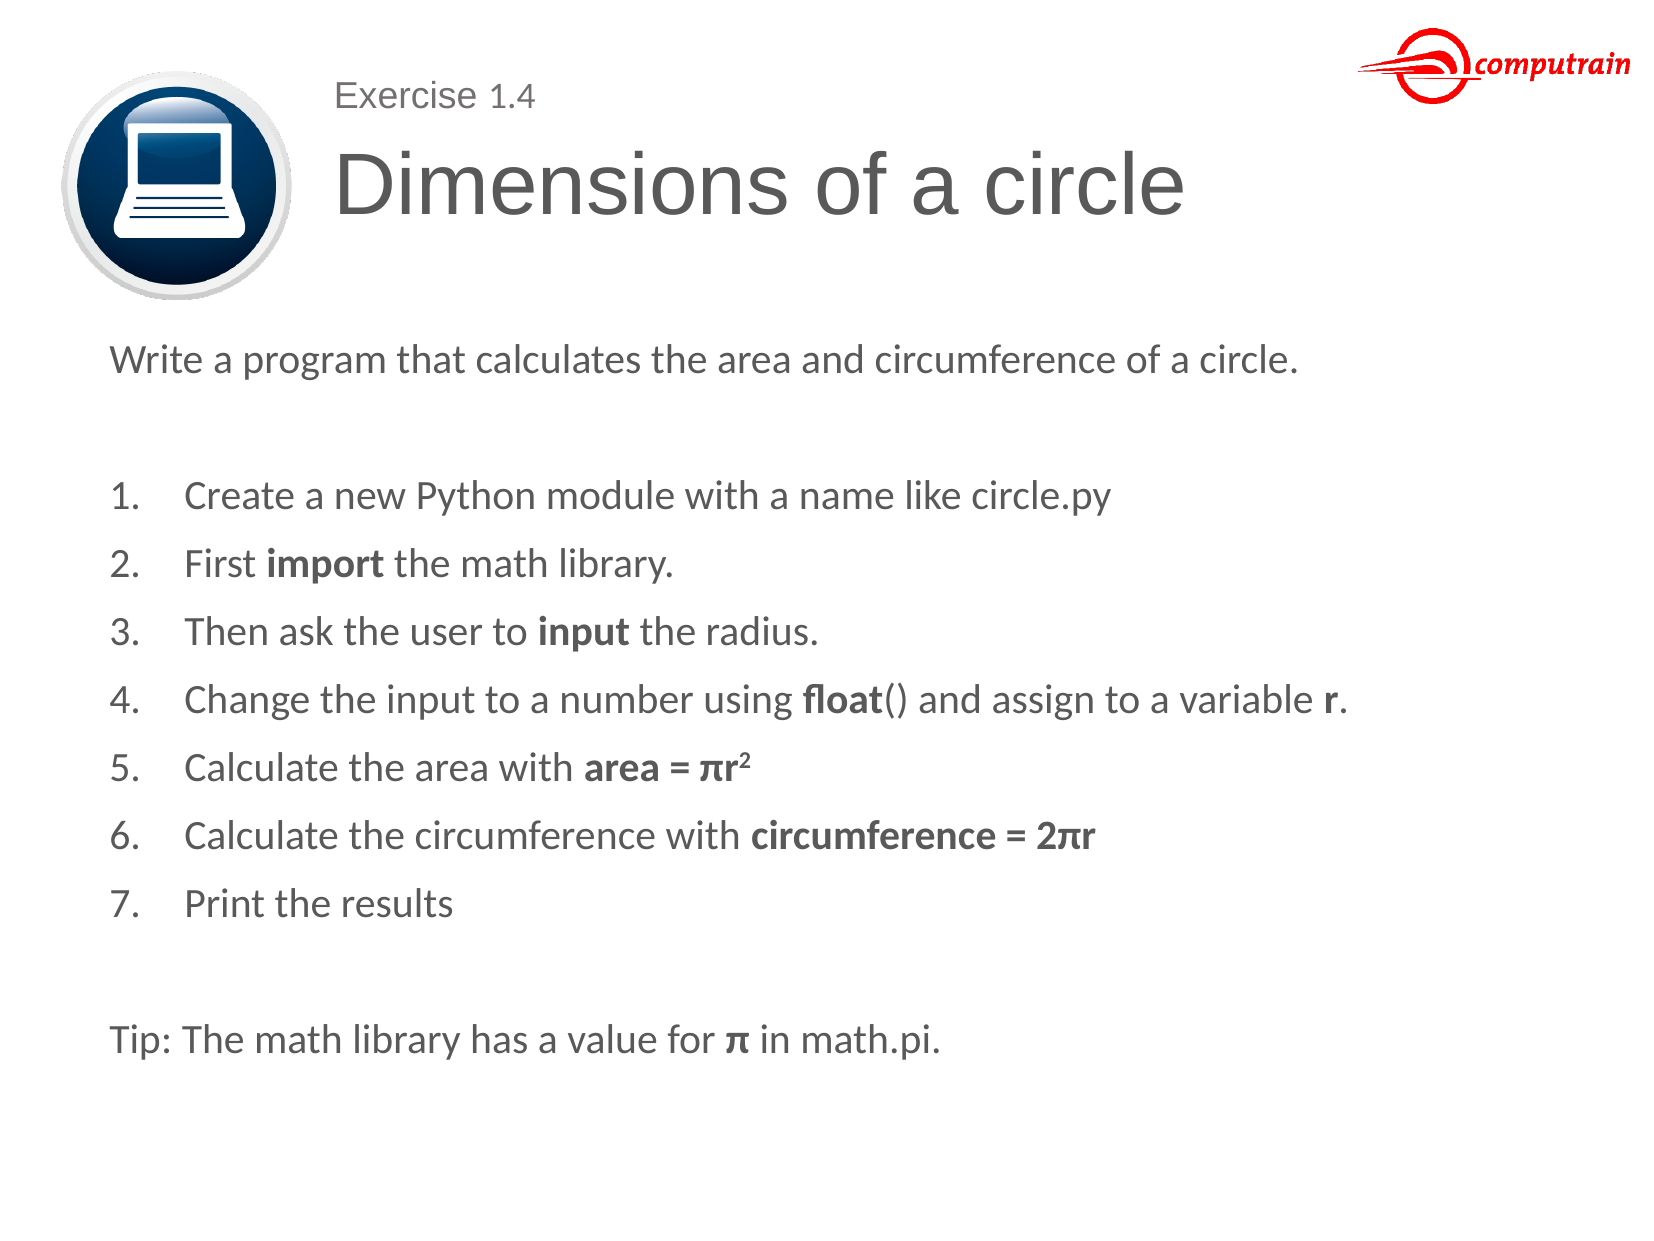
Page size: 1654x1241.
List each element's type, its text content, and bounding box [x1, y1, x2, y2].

picture [58, 71, 296, 300]
text_box Exercise 1.4 [319, 63, 721, 124]
list Write a program that calculates the area and circumference of a circle. Create a new Python module with a name like circle.py First import the math library. Then ask the user to input the radius. Change the input to a number using float() and assign to a variable r. Calculate the area with area = πr2 Calculate the circumference with circumference = 2πr Print the results Tip: The math library has a value for π in math.pi. [94, 330, 1560, 1223]
picture [1358, 28, 1630, 104]
title Dimensions of a circle [318, 66, 1560, 306]
